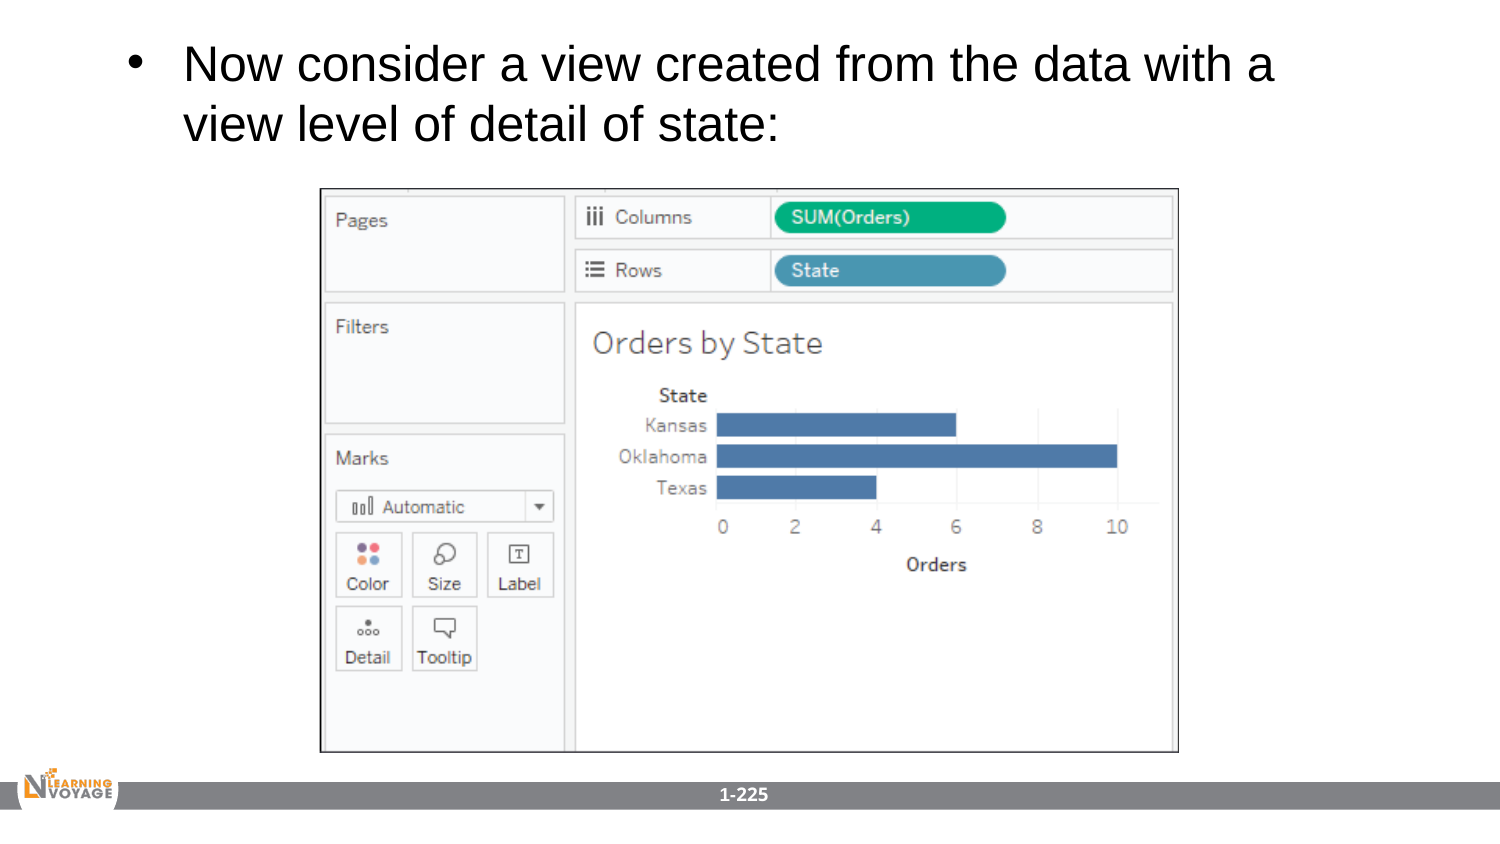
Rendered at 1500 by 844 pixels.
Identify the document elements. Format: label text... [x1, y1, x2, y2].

text_box Now consider a view created from the data with a view level of detail of state: [126, 29, 1373, 152]
picture [0, 706, 144, 844]
slide_number 1-225 [692, 770, 784, 821]
picture [319, 188, 1179, 753]
